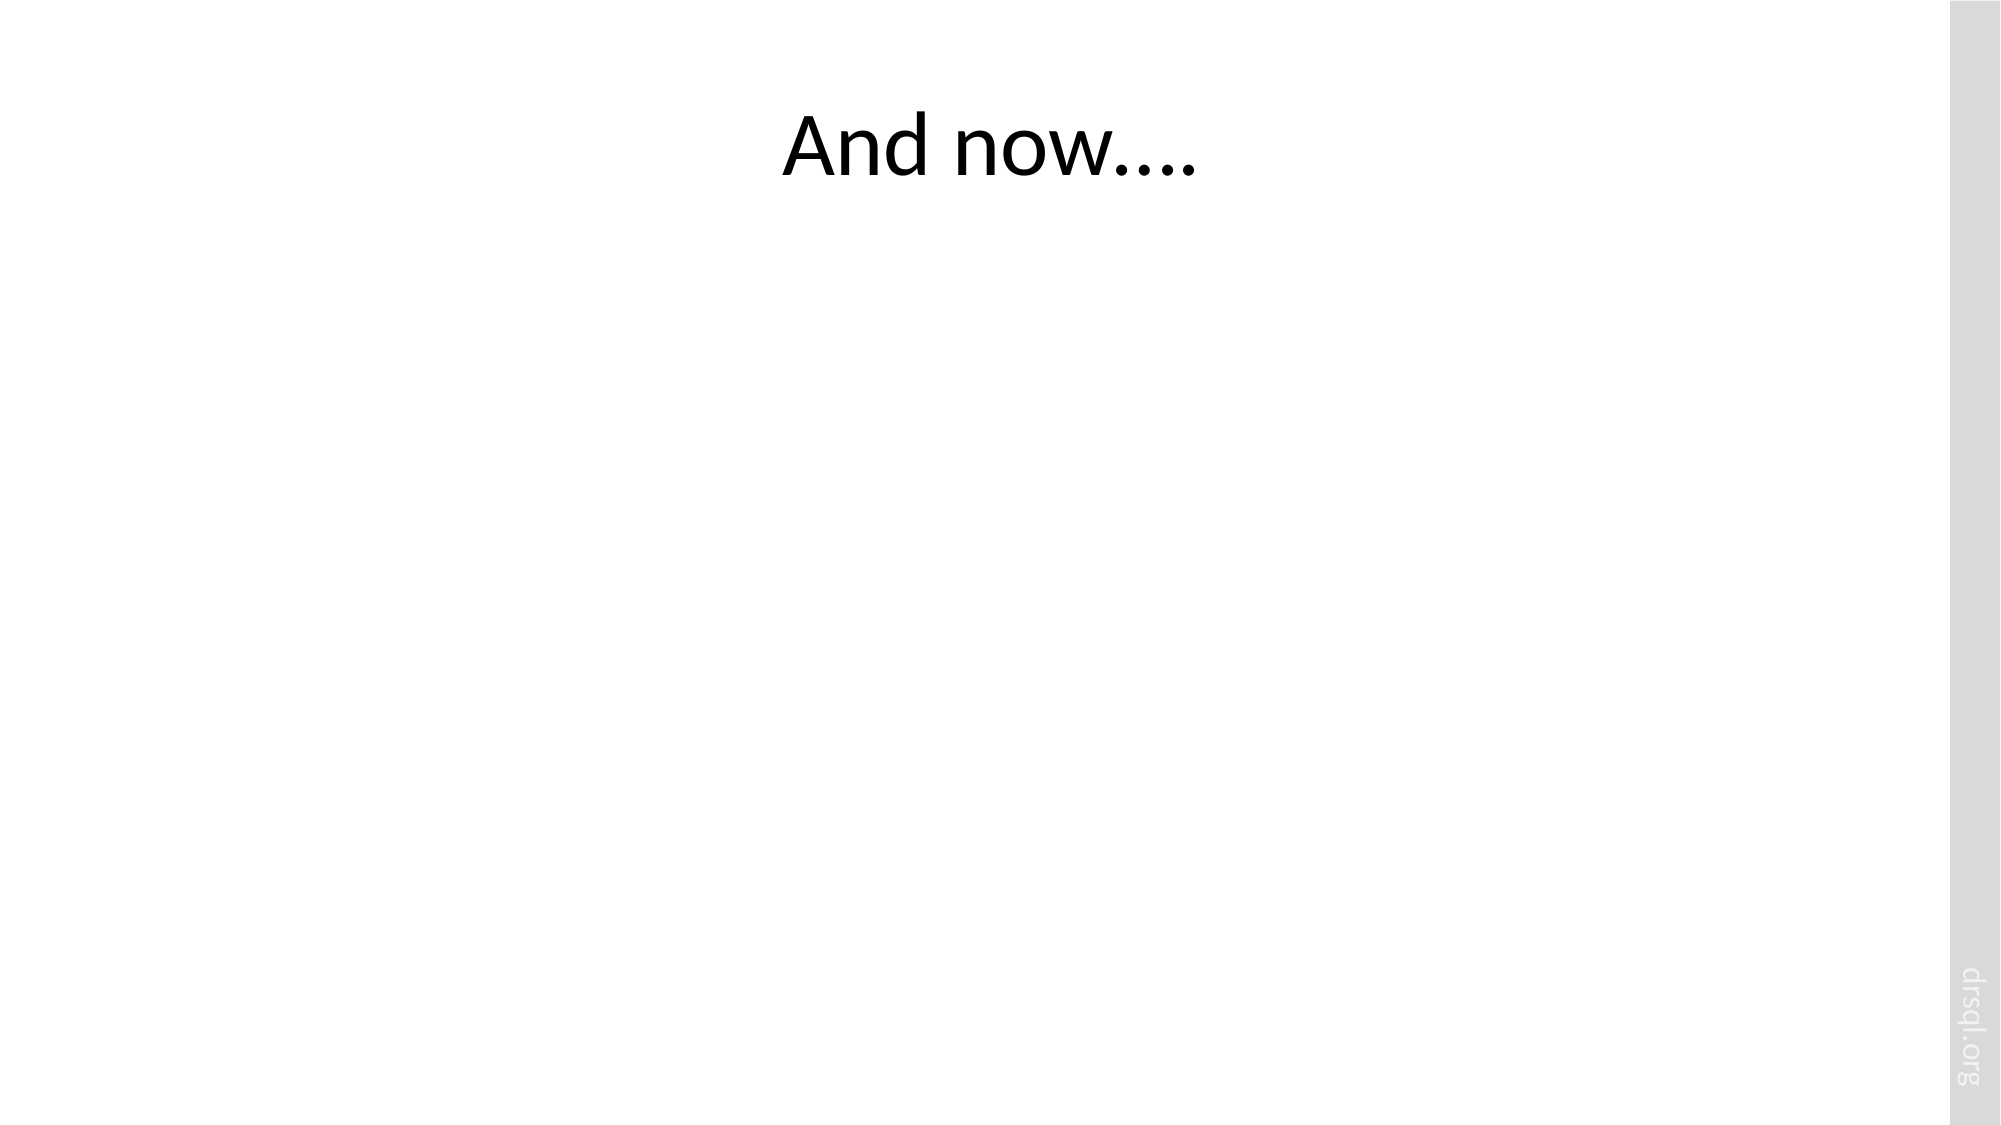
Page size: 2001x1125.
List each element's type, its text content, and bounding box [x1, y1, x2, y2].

title And now…. [99, 45, 1884, 233]
